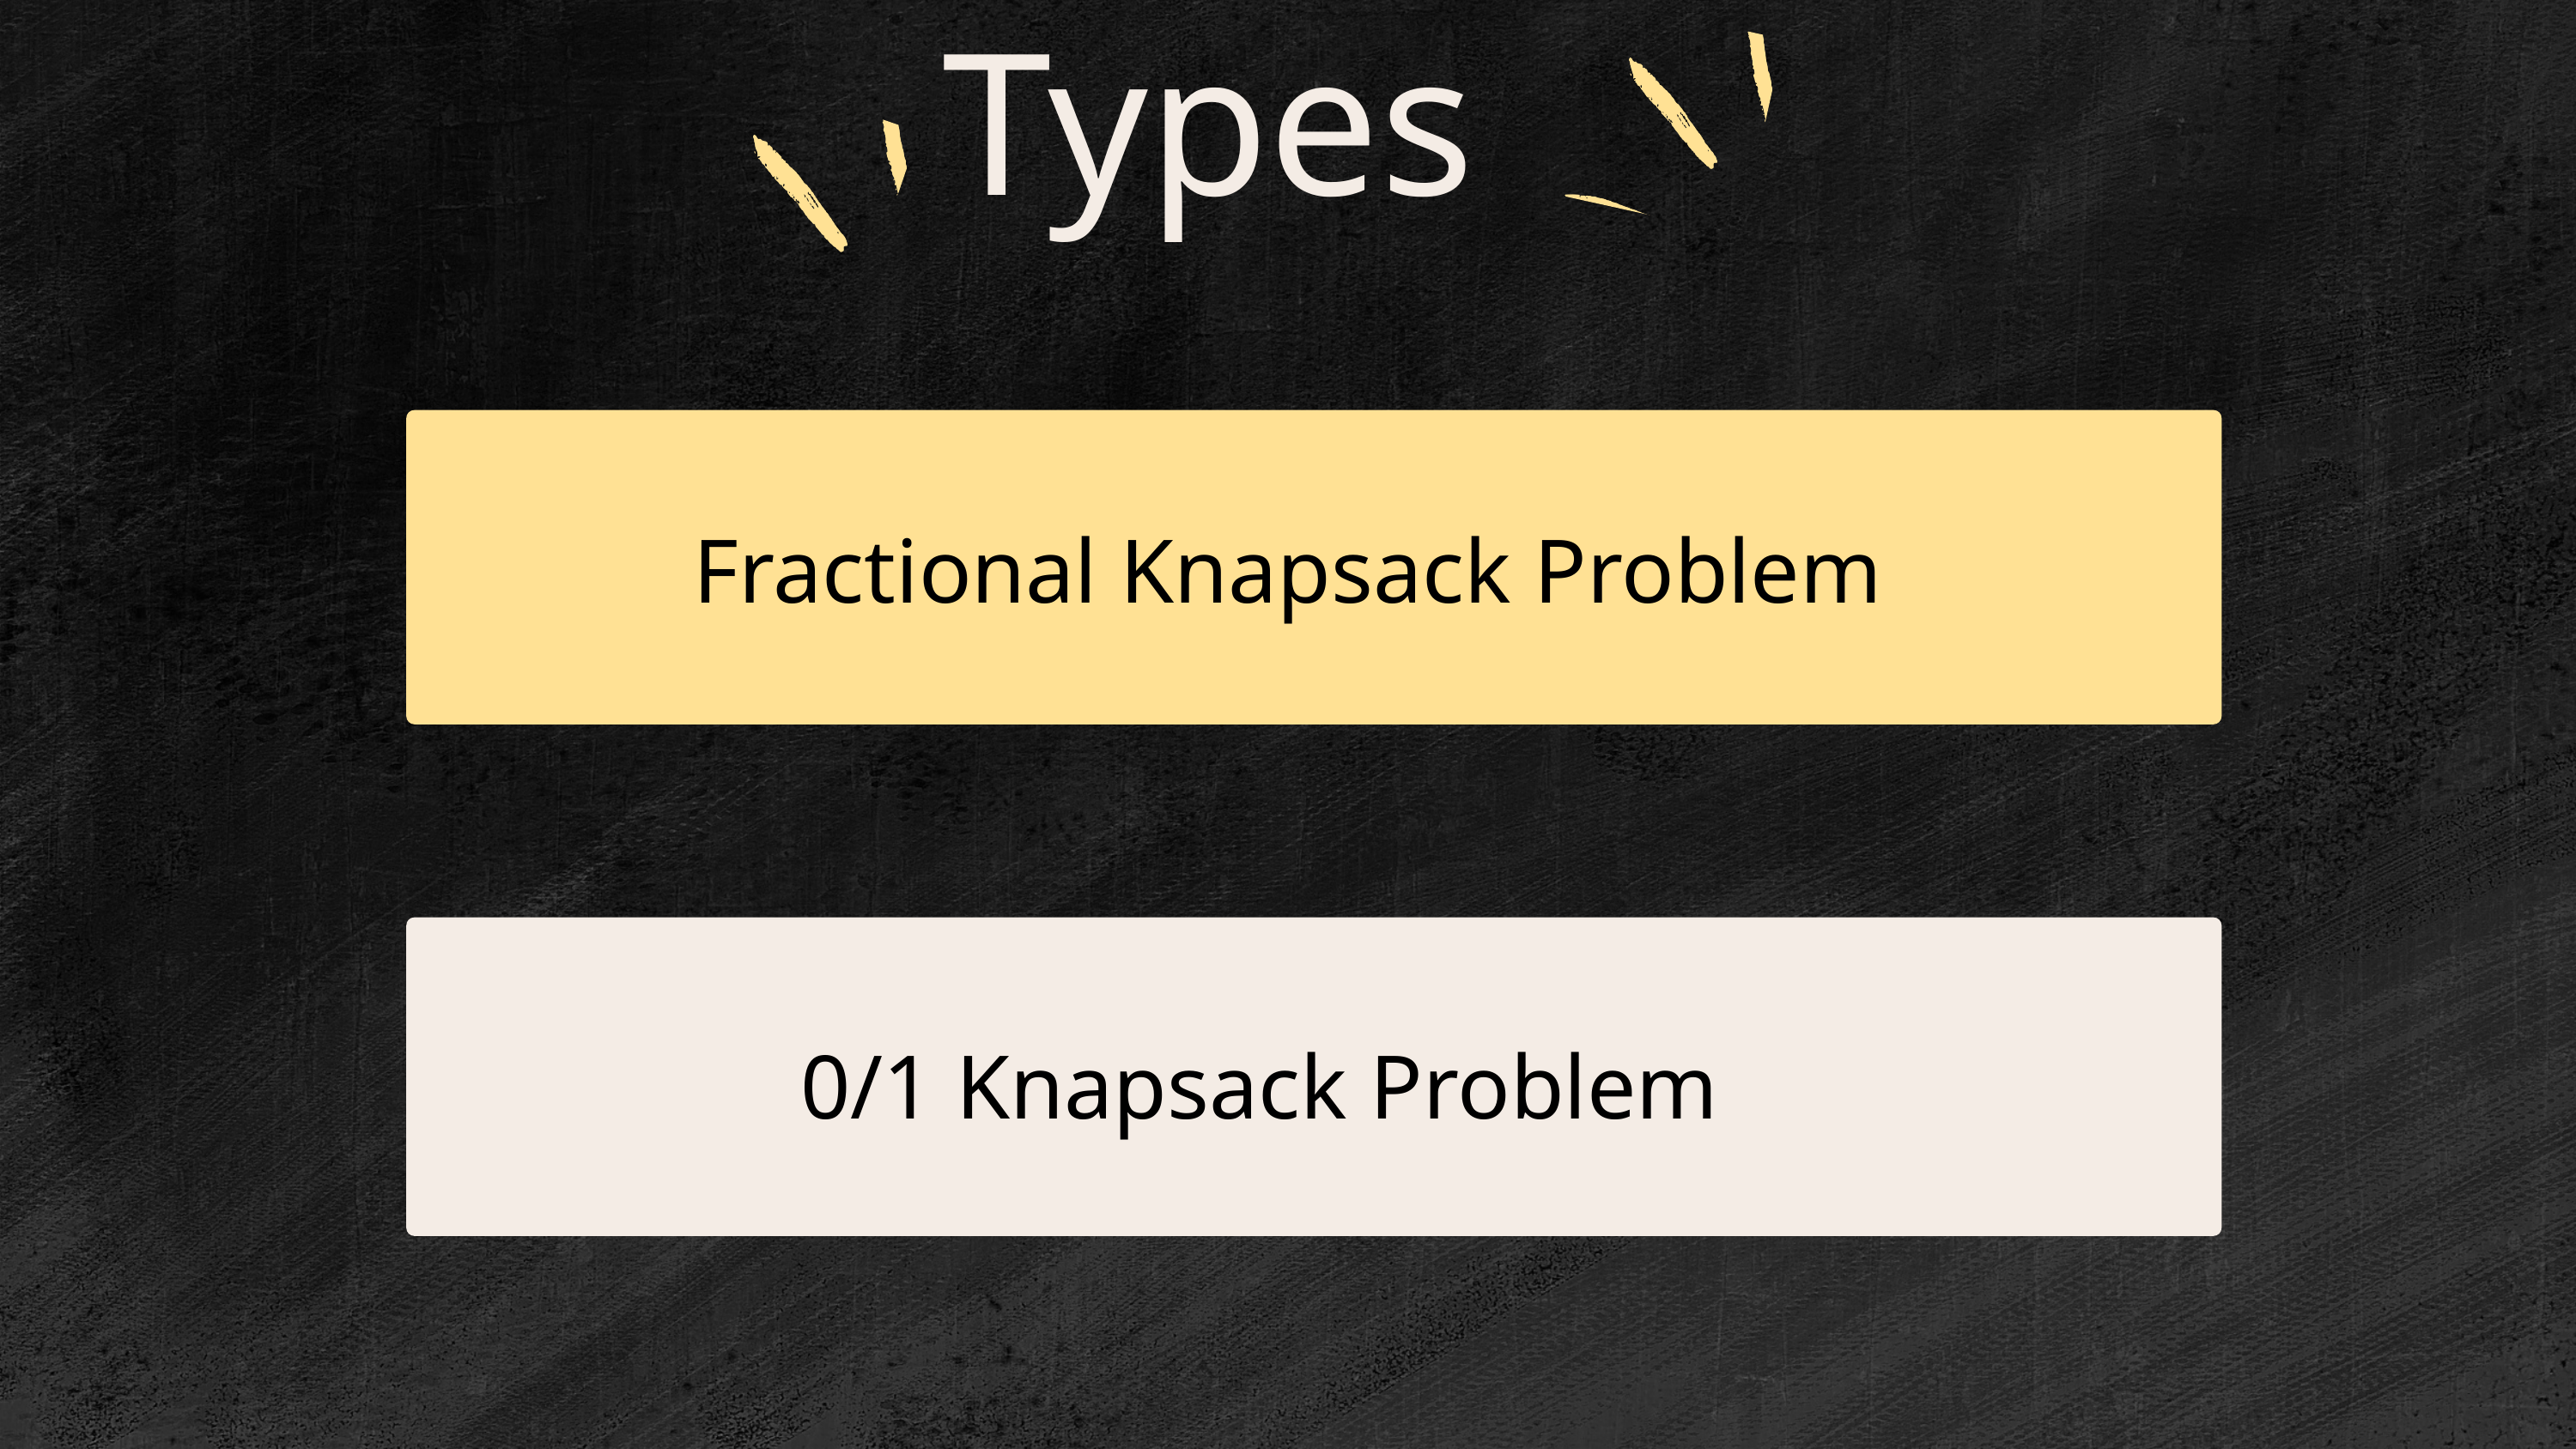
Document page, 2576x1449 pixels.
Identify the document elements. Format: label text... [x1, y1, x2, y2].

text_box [405, 409, 2222, 724]
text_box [405, 917, 2222, 1237]
text_box [1598, 0, 1784, 235]
text_box [0, 0, 2576, 1449]
text_box Types [720, 32, 1697, 235]
text_box [681, 73, 920, 322]
